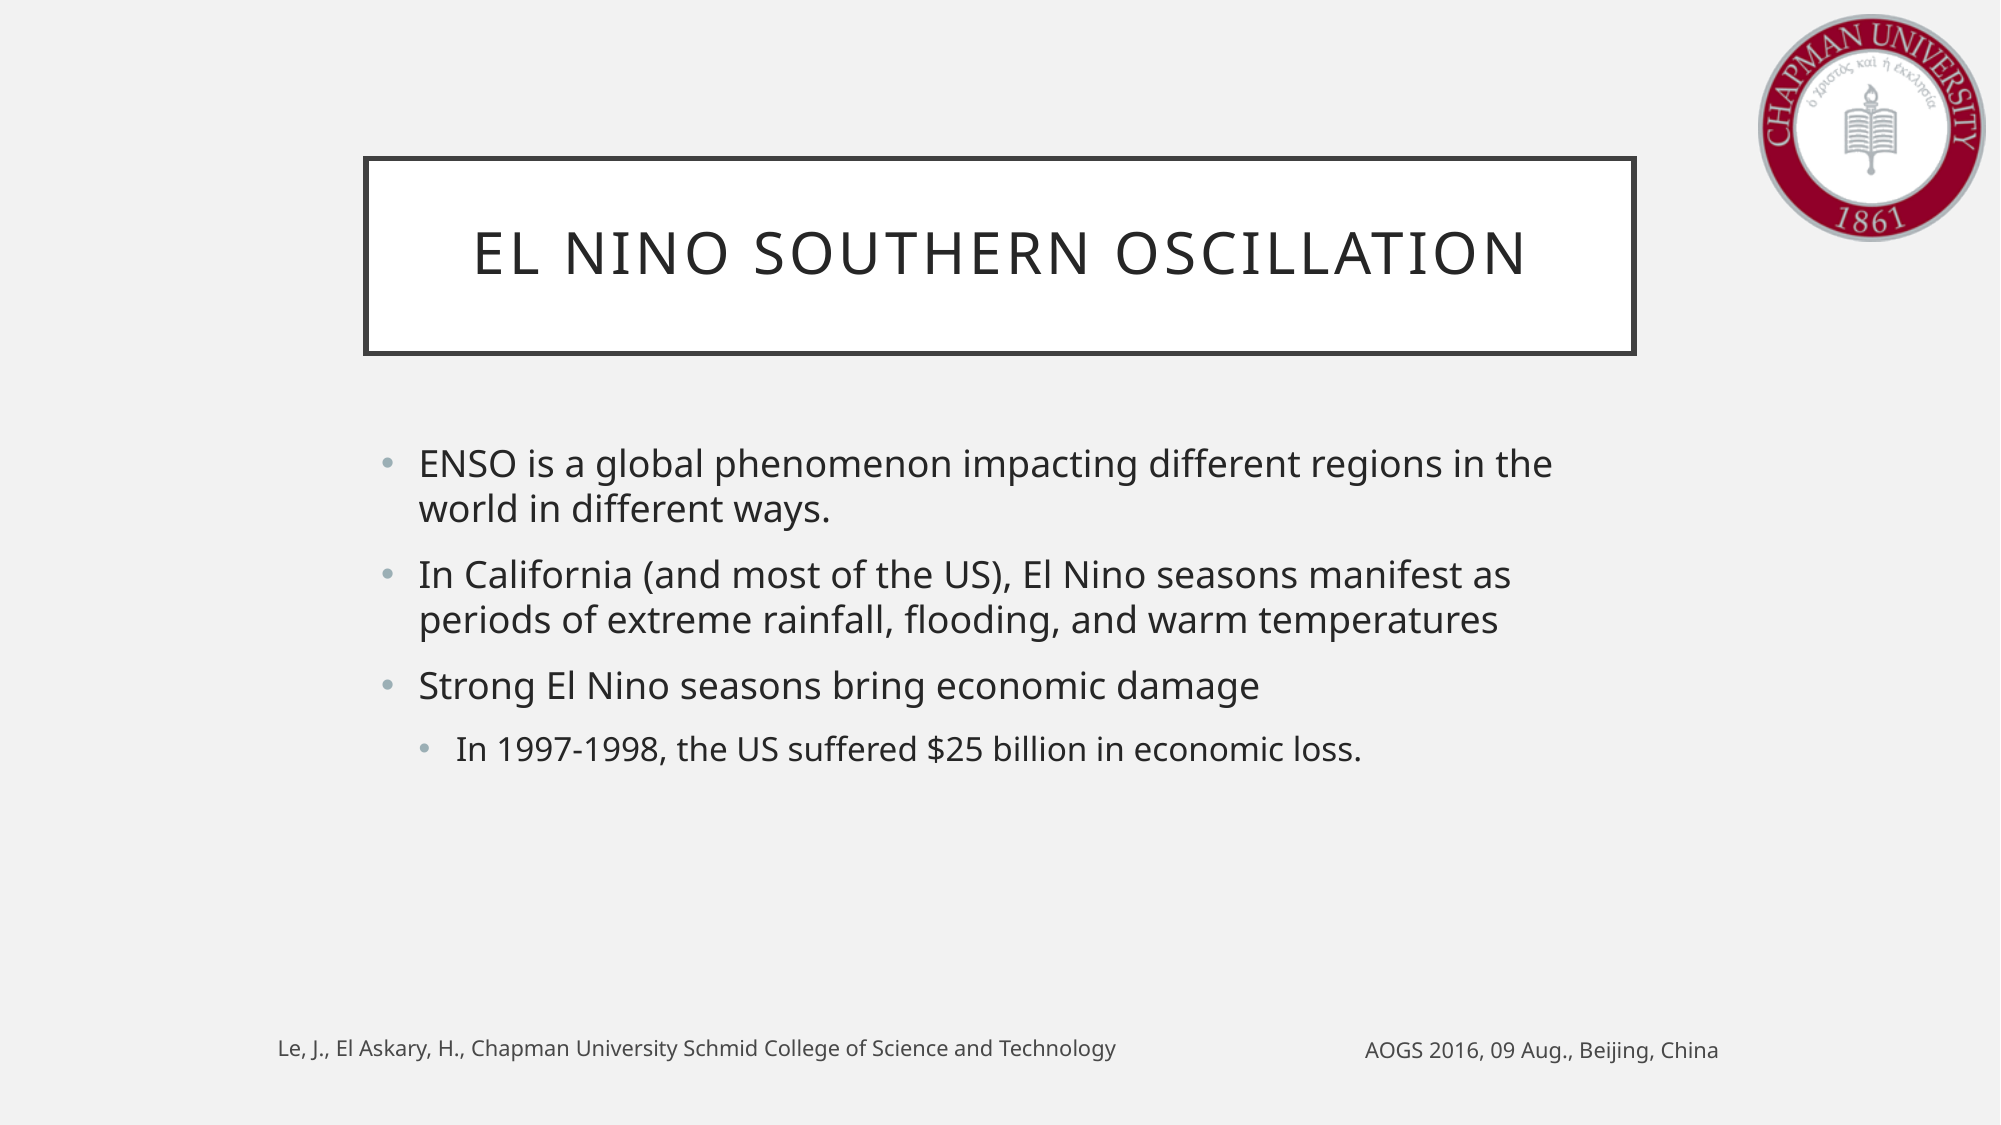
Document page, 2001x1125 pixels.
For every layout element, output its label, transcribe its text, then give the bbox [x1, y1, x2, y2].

list ENSO is a global phenomenon impacting different regions in the world in different ways. In California (and most of the US), El Nino seasons manifest as periods of extreme rainfall, flooding, and warm temperatures Strong El Nino seasons bring economic damage In 1997-1998, the US suffered $25 billion in economic loss. [366, 432, 1634, 942]
footer Le, J., El Askary, H., Chapman University Schmid College of Science and Technology [262, 1023, 1231, 1076]
title El Nino Southern Oscillation [363, 156, 1637, 356]
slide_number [1283, 1023, 1735, 1077]
picture [1758, 14, 1986, 242]
